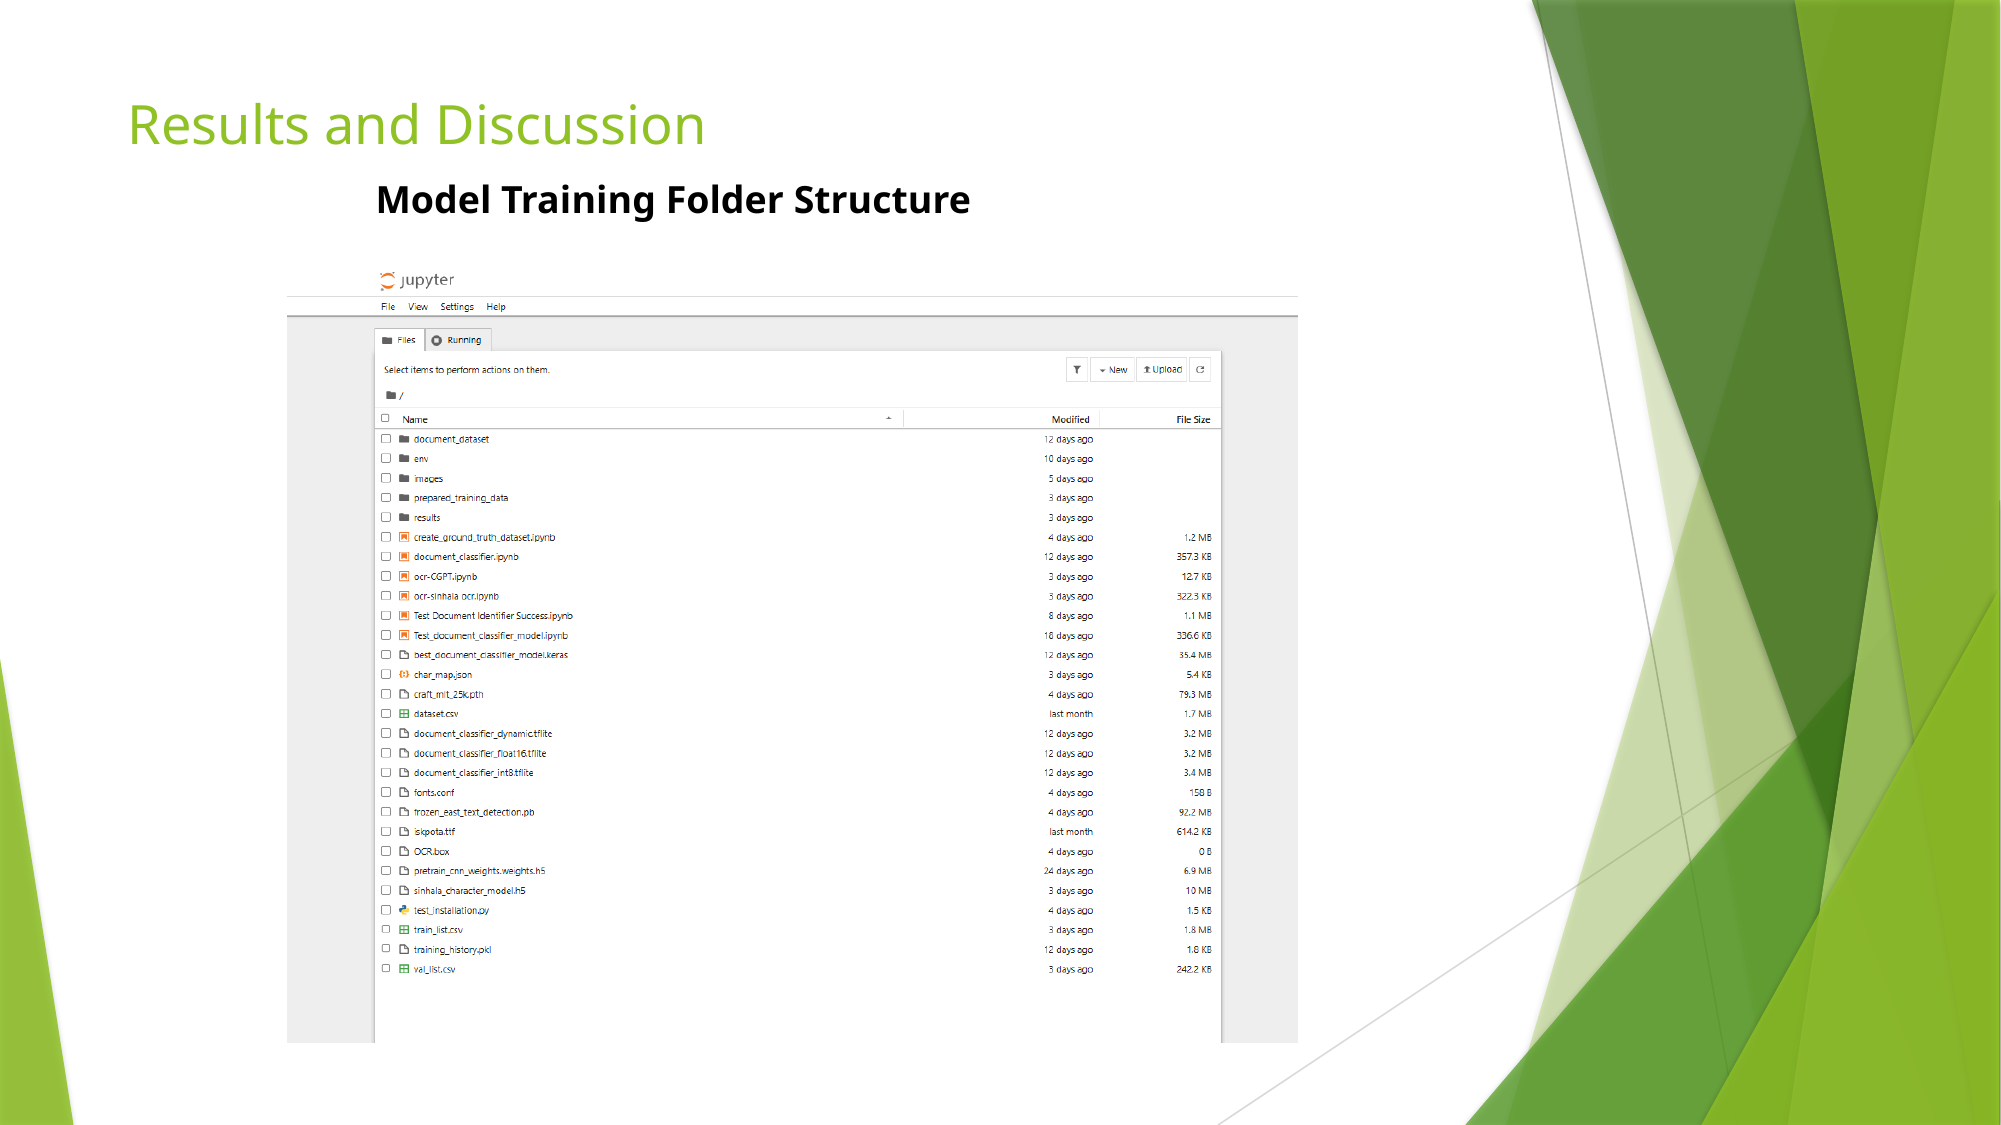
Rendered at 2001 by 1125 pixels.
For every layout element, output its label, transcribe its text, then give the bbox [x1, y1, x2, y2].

picture [287, 266, 1299, 1044]
text_box Model Training Folder Structure [360, 168, 1001, 229]
text_box Results and Discussion [112, 83, 752, 167]
list [112, 228, 1818, 1042]
